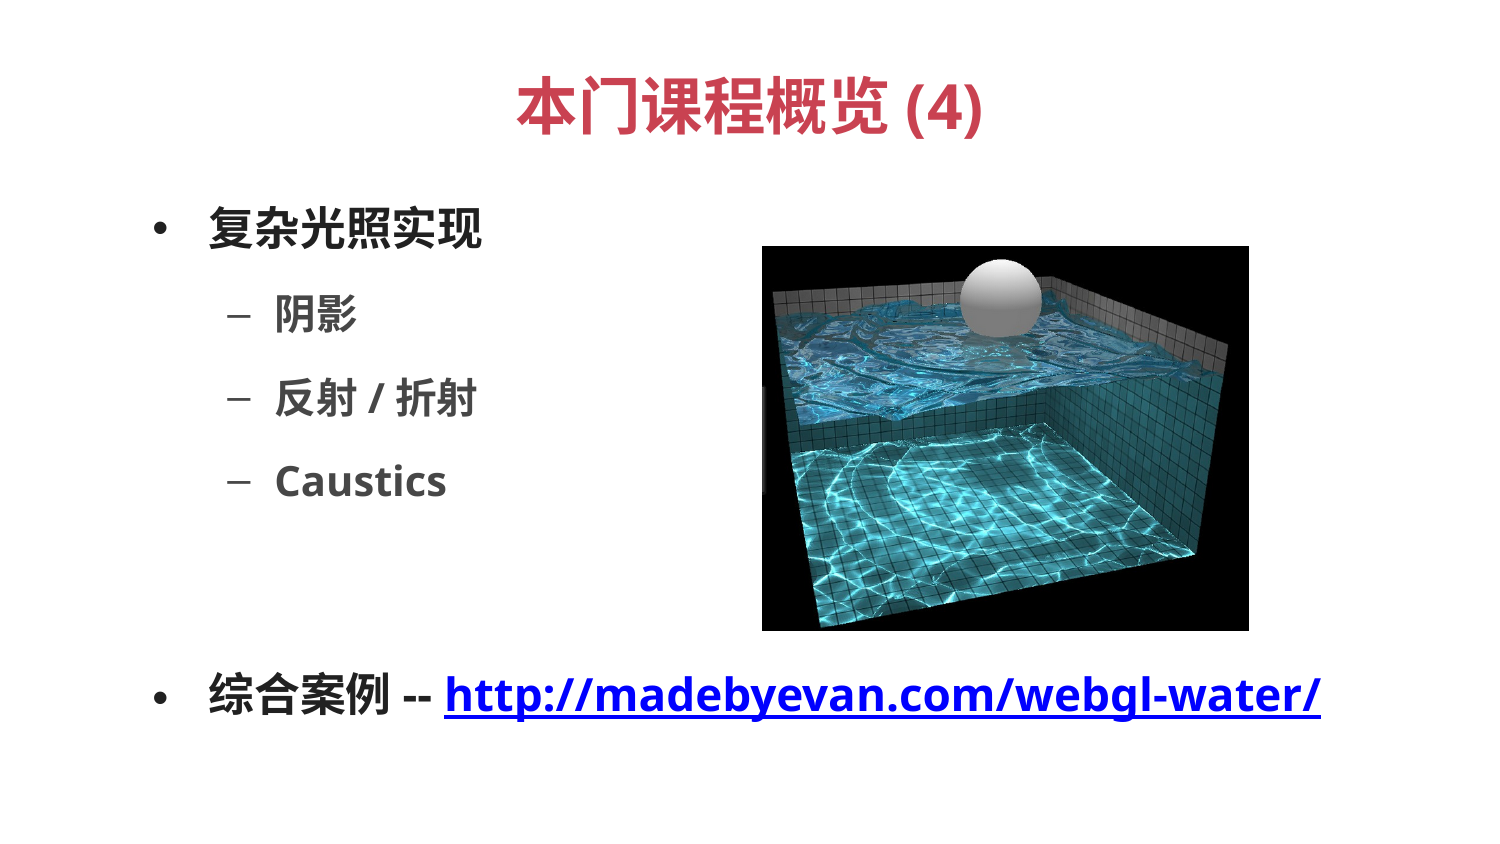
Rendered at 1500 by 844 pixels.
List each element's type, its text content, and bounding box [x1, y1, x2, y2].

picture [762, 246, 1249, 631]
list 复杂光照实现 阴影 反射/折射 Caustics [137, 192, 1488, 424]
text_box 综合案例-- http://madebyevan.com/webgl-water/ [137, 424, 1488, 844]
title 本门课程概览(4) [75, 33, 1425, 175]
